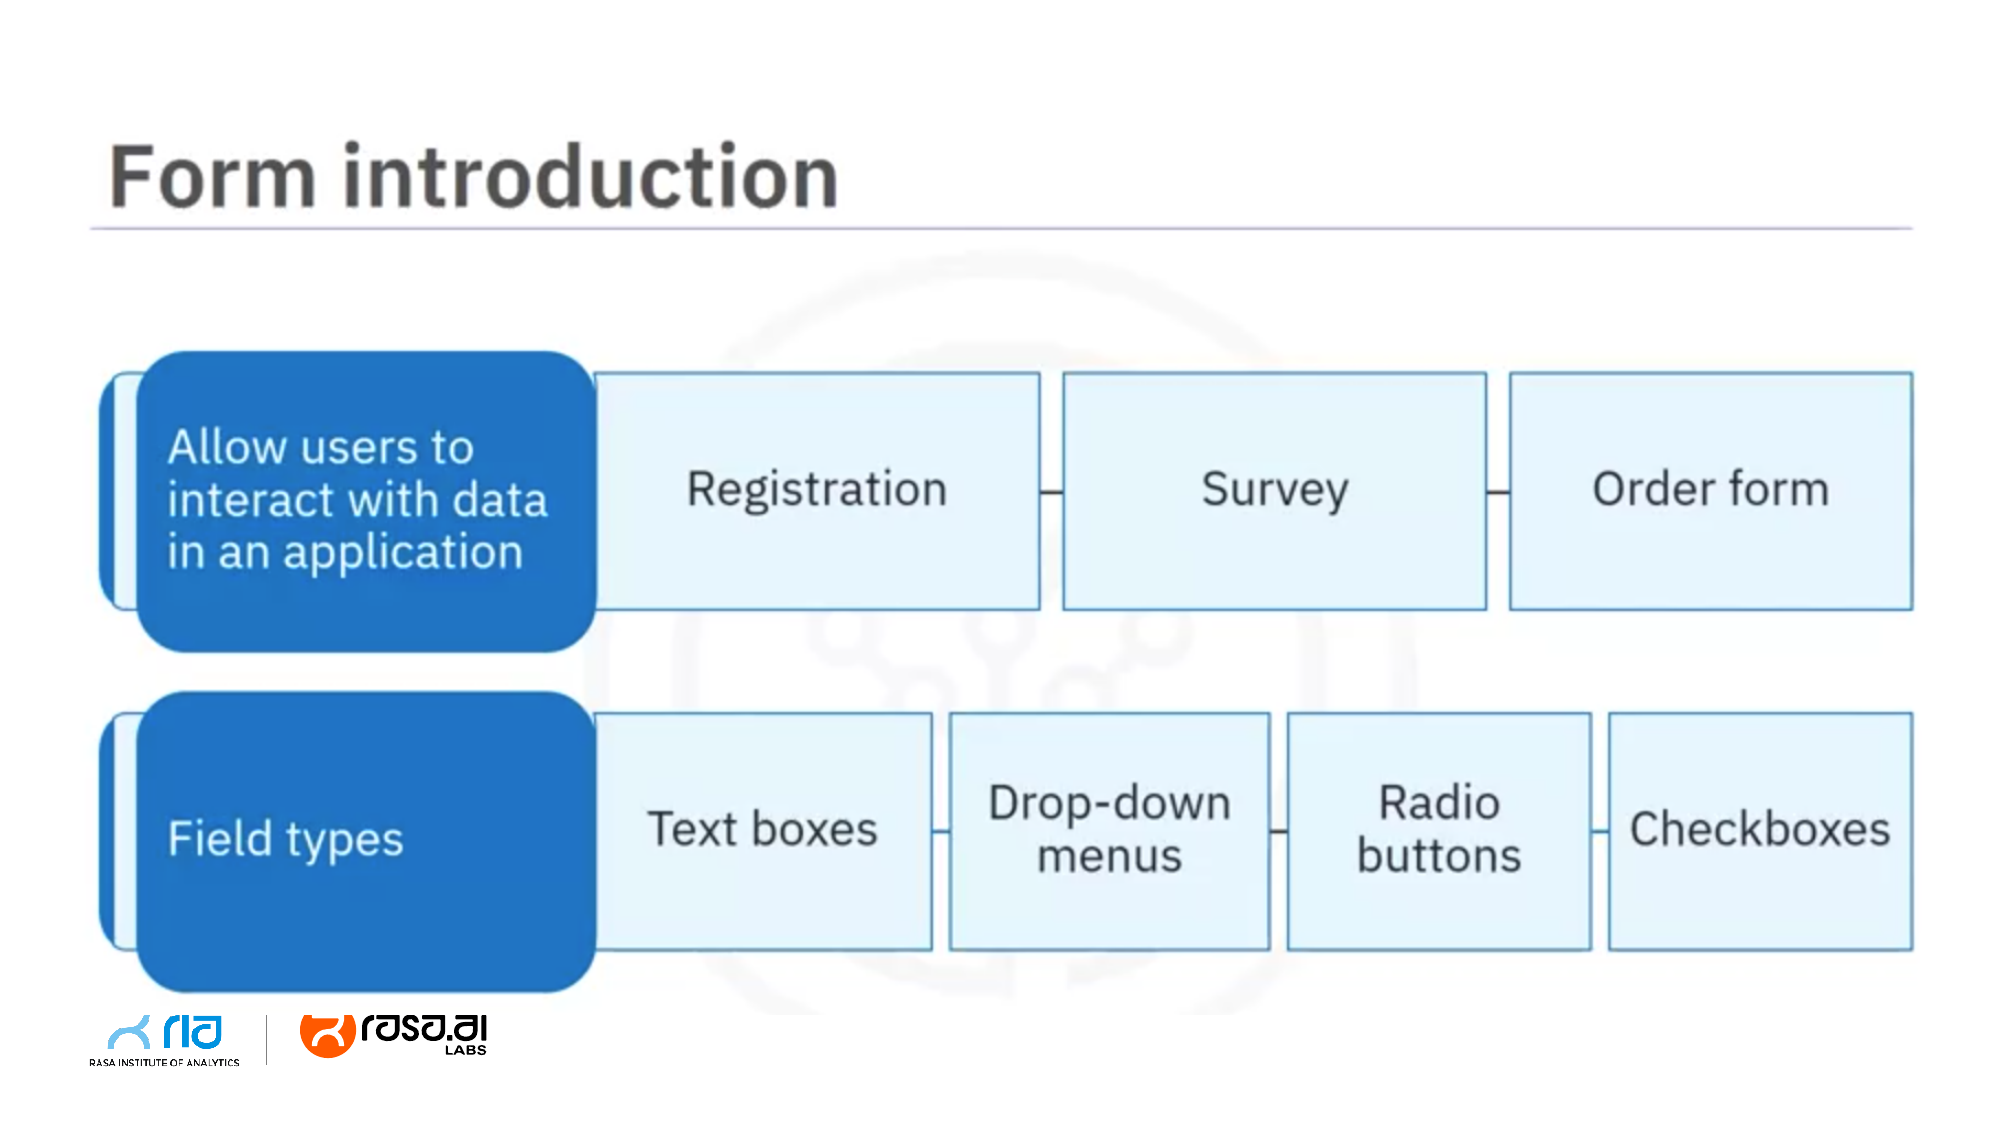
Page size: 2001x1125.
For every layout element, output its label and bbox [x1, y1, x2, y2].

picture [0, 110, 2000, 1078]
